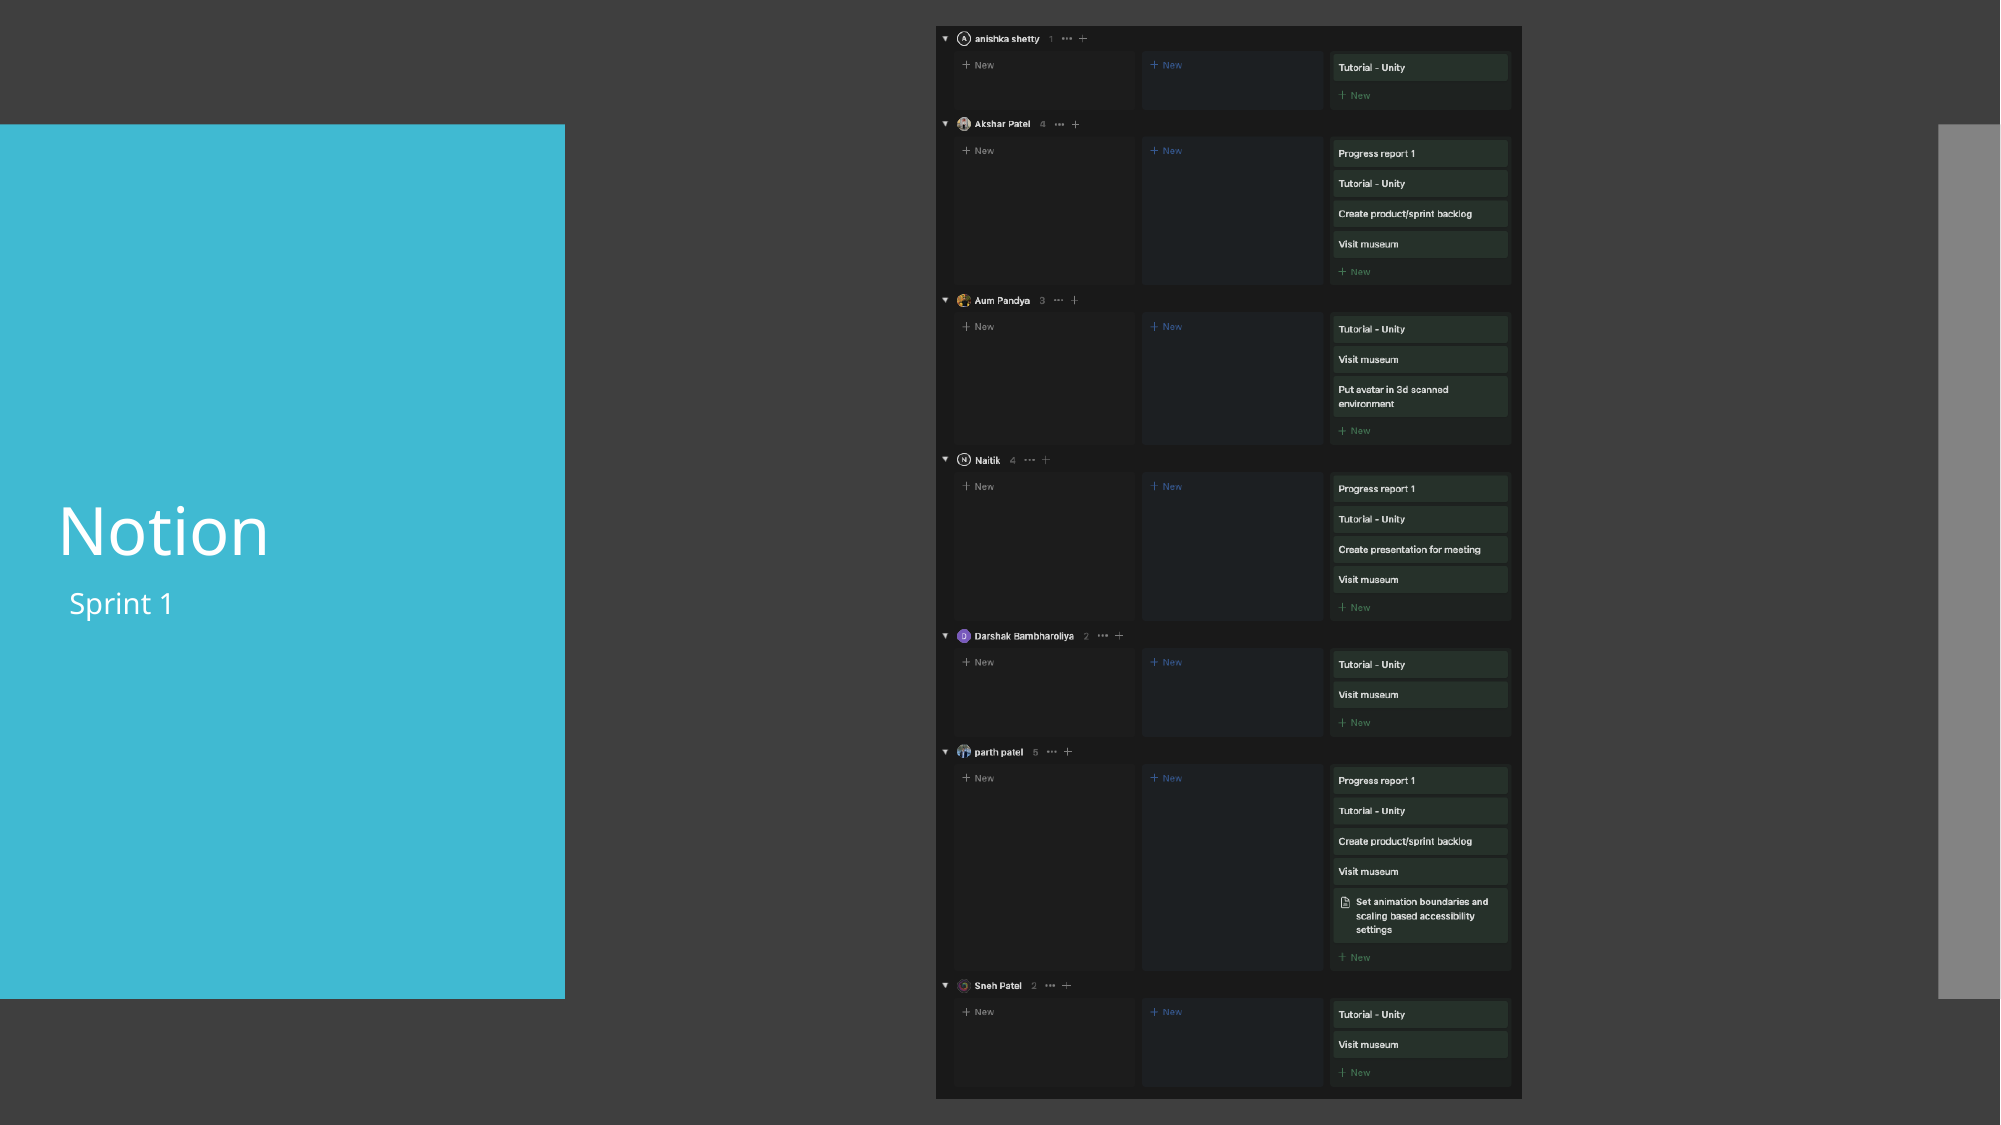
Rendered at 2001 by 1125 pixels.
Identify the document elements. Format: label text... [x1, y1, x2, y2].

picture [936, 26, 1522, 1099]
title Notion [41, 187, 507, 578]
list Sprint 1 [54, 577, 520, 959]
